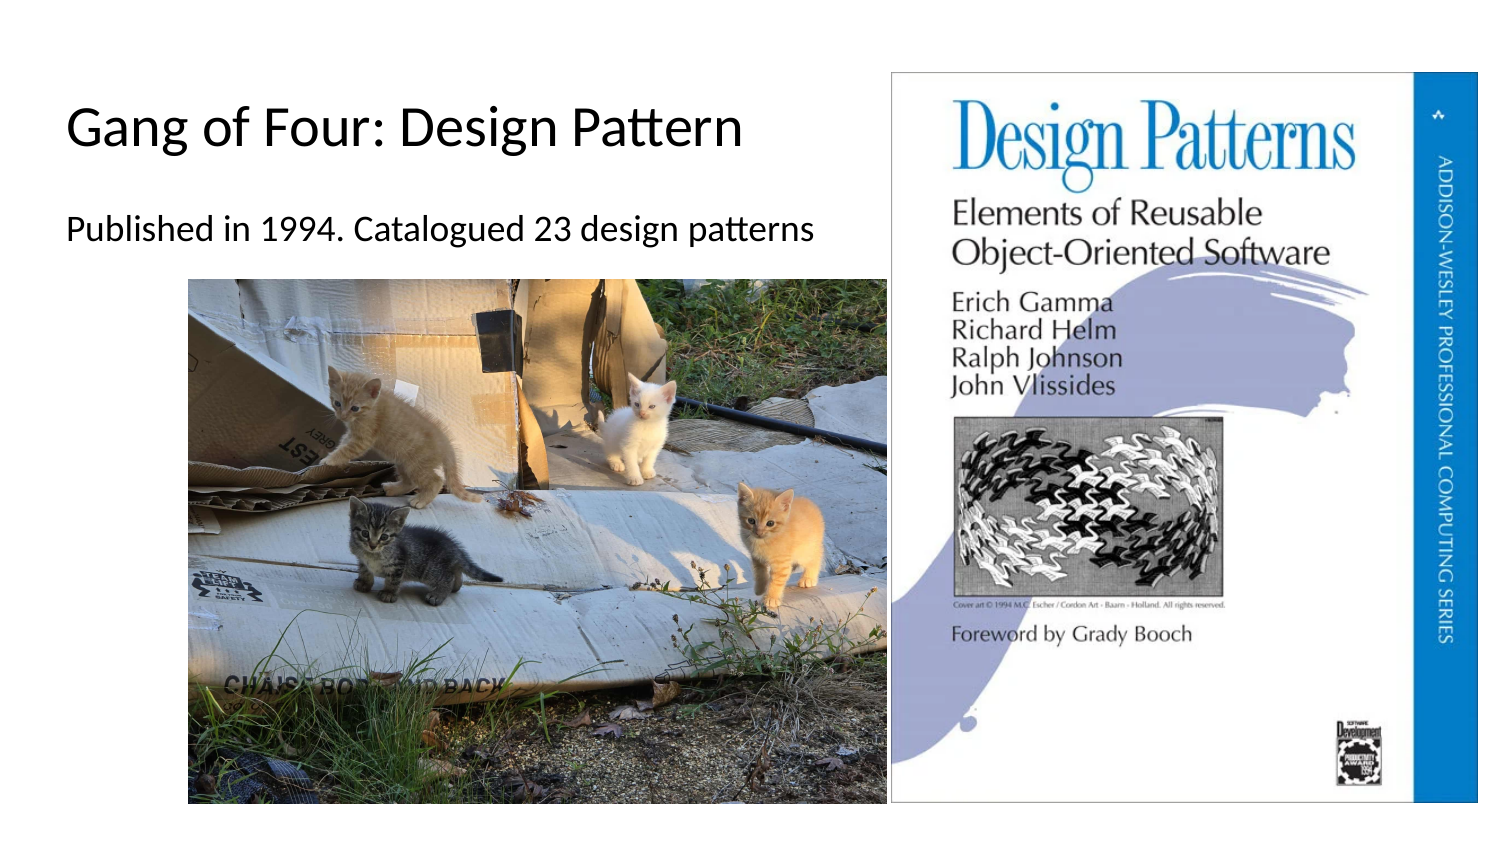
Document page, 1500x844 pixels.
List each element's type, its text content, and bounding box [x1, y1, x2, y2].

picture [891, 72, 1478, 804]
list Published in 1994. Catalogued 23 design patterns [51, 189, 886, 694]
picture [188, 279, 887, 804]
title Gang of Four: Design Pattern [51, 72, 890, 189]
